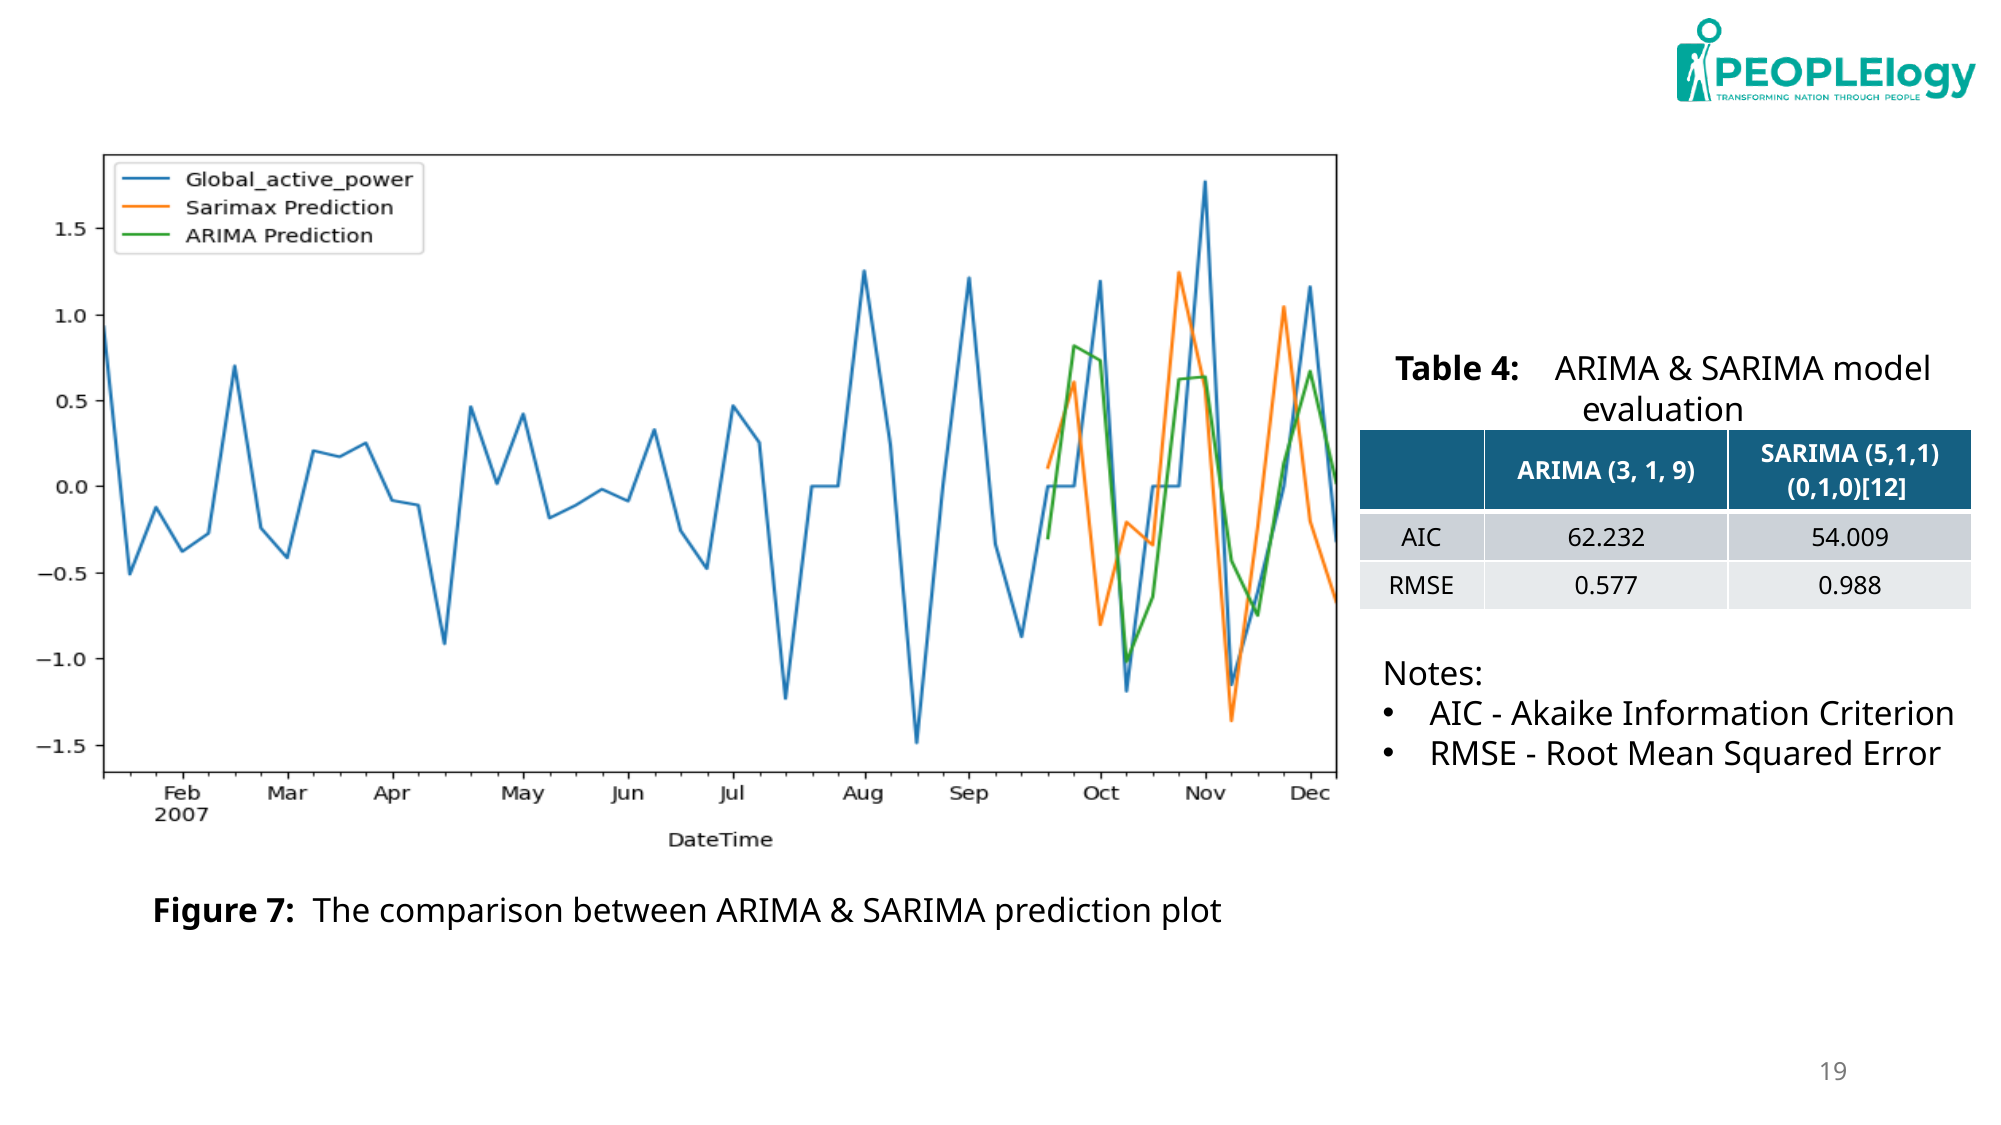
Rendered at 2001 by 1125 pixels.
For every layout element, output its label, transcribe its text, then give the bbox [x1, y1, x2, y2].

table_cell RMSE [1360, 562, 1484, 609]
table_header [1360, 441, 1484, 509]
table_cell 62.232 [1485, 514, 1727, 560]
picture [1676, 18, 1976, 102]
slide_number 19 [1412, 1042, 1863, 1103]
table_cell AIC [1360, 514, 1484, 560]
text_box Notes: AIC - Akaike Information Criterion RMSE - Root Mean Squared Error [1368, 644, 1981, 779]
table_header SARIMA (5,1,1)(0,1,0)[12] [1729, 441, 1971, 509]
table_cell 0.577 [1485, 562, 1727, 609]
text_box Table 4: ARIMA & SARIMA model evaluation [1352, 337, 2000, 441]
table_cell 54.009 [1729, 514, 1971, 560]
table_header ARIMA (3, 1, 9) [1485, 441, 1727, 509]
table_cell 0.988 [1729, 562, 1971, 609]
text_box Figure 7: The comparison between ARIMA & SARIMA prediction plot [137, 865, 1274, 963]
picture [19, 140, 1352, 865]
